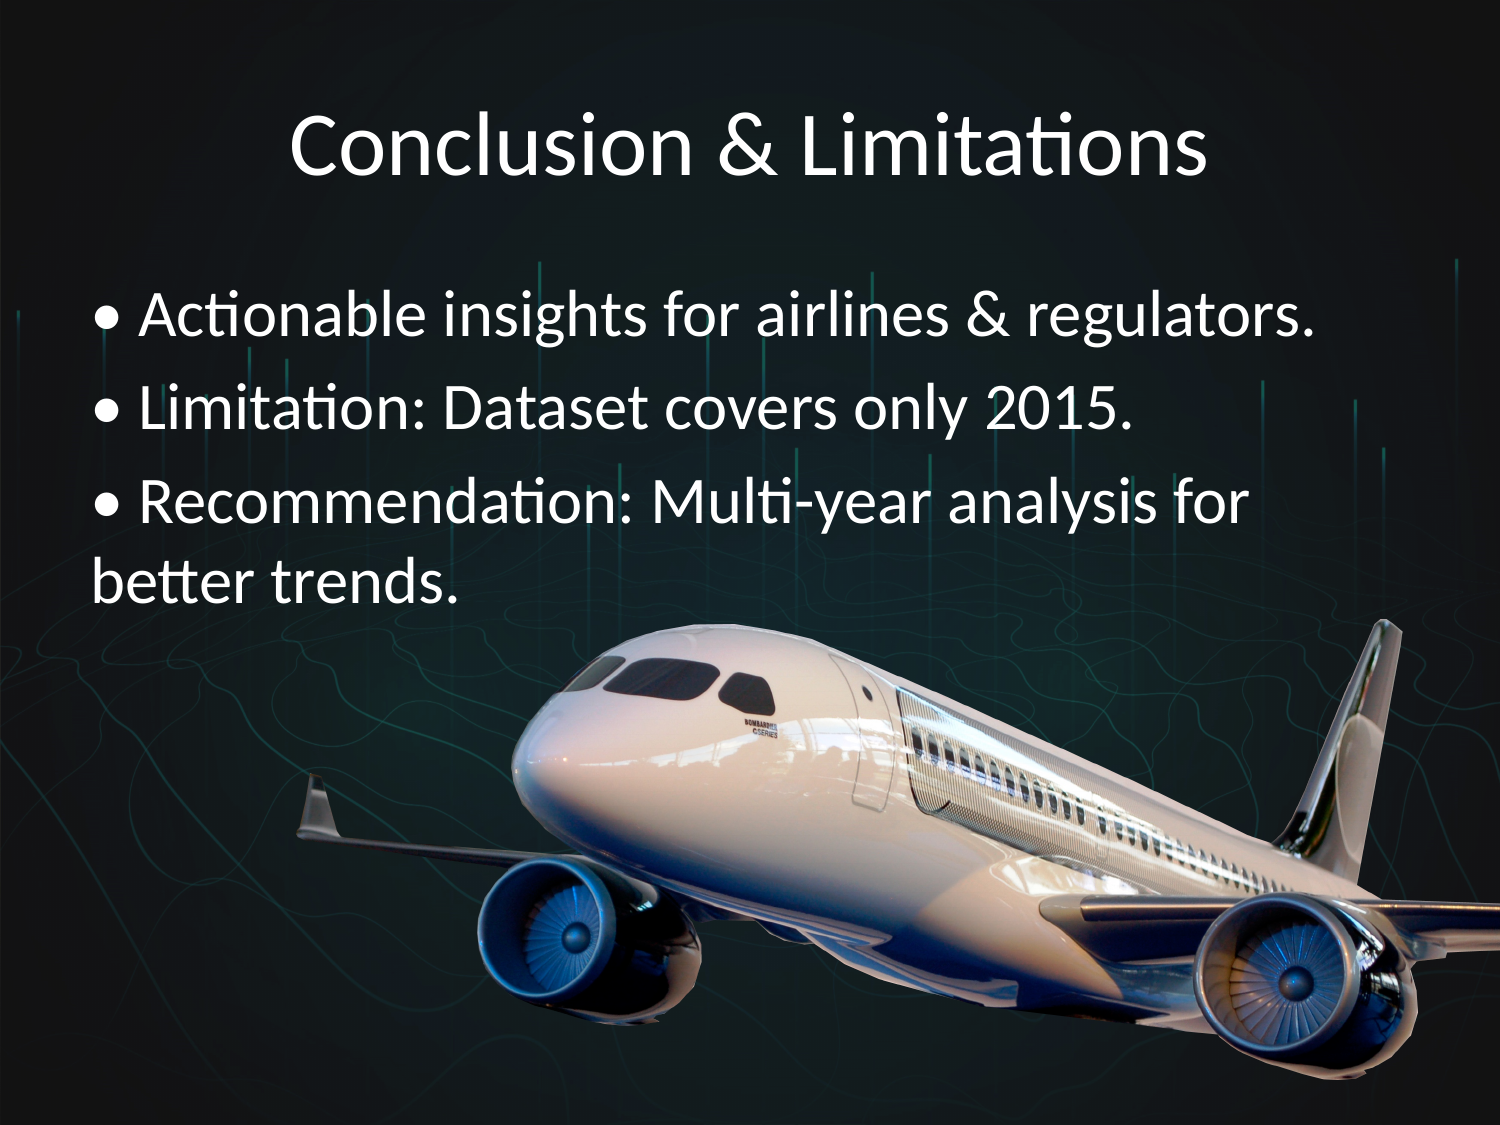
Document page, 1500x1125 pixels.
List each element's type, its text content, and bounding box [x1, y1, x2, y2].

title Conclusion & Limitations [75, 45, 1425, 233]
picture [0, 0, 1500, 1125]
list • Actionable insights for airlines & regulators. • Limitation: Dataset covers only 2015. • Recommendation: Multi-year analysis for better trends. [75, 262, 1425, 1005]
